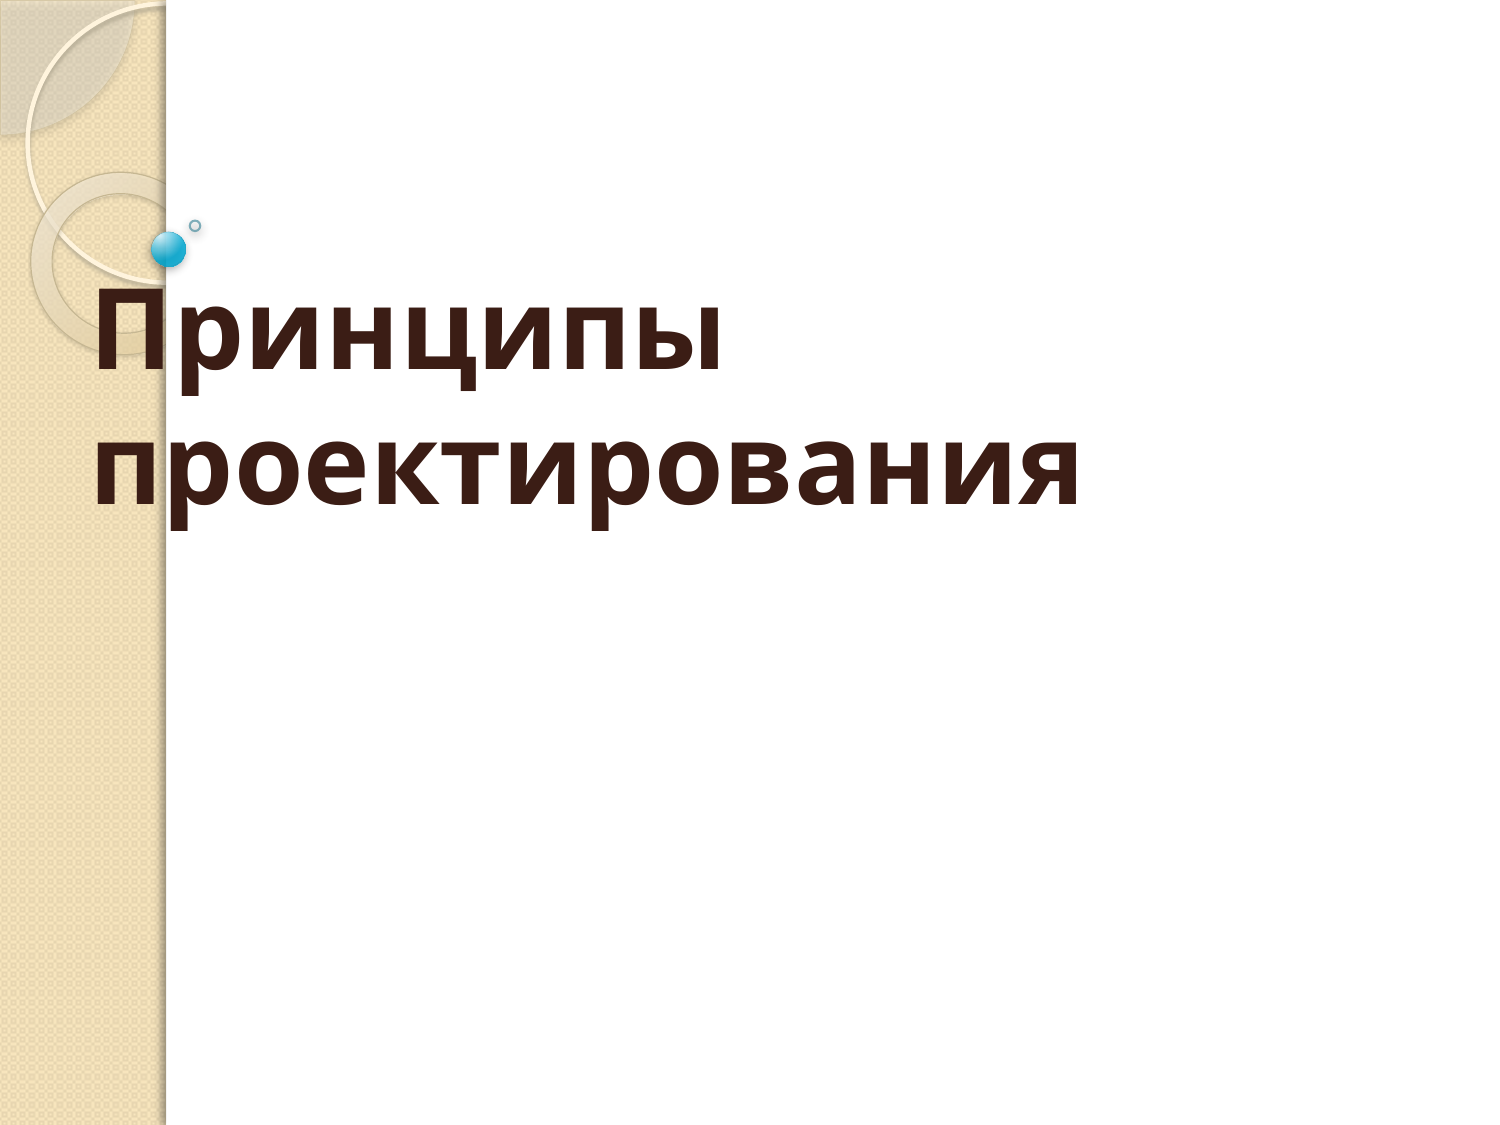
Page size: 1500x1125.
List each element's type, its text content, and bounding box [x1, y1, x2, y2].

text_box Принципы проектирования [75, 249, 1463, 535]
